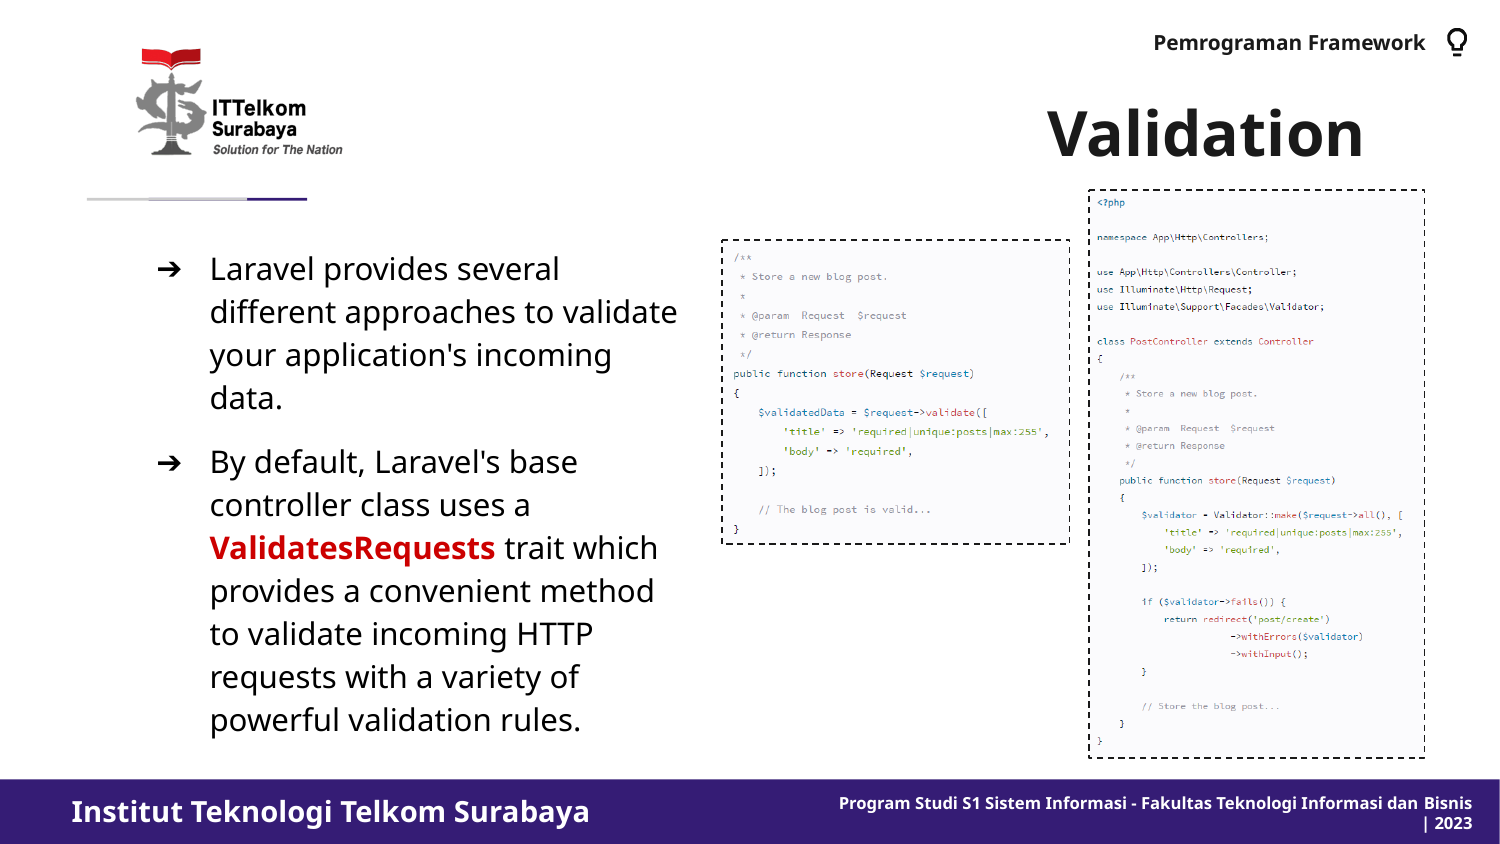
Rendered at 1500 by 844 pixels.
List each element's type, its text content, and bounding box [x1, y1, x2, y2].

picture [722, 240, 1070, 544]
list Laravel provides several different approaches to validate your application's incoming data. By default, Laravel's base controller class uses a ValidatesRequests trait which provides a convenient method to validate incoming HTTP requests with a variety of powerful validation rules. [119, 228, 703, 600]
title Pemrograman Framework [179, 14, 1441, 70]
title Validation [119, 78, 1381, 167]
picture [134, 42, 349, 78]
picture [1441, 25, 1474, 59]
picture [1089, 190, 1425, 758]
